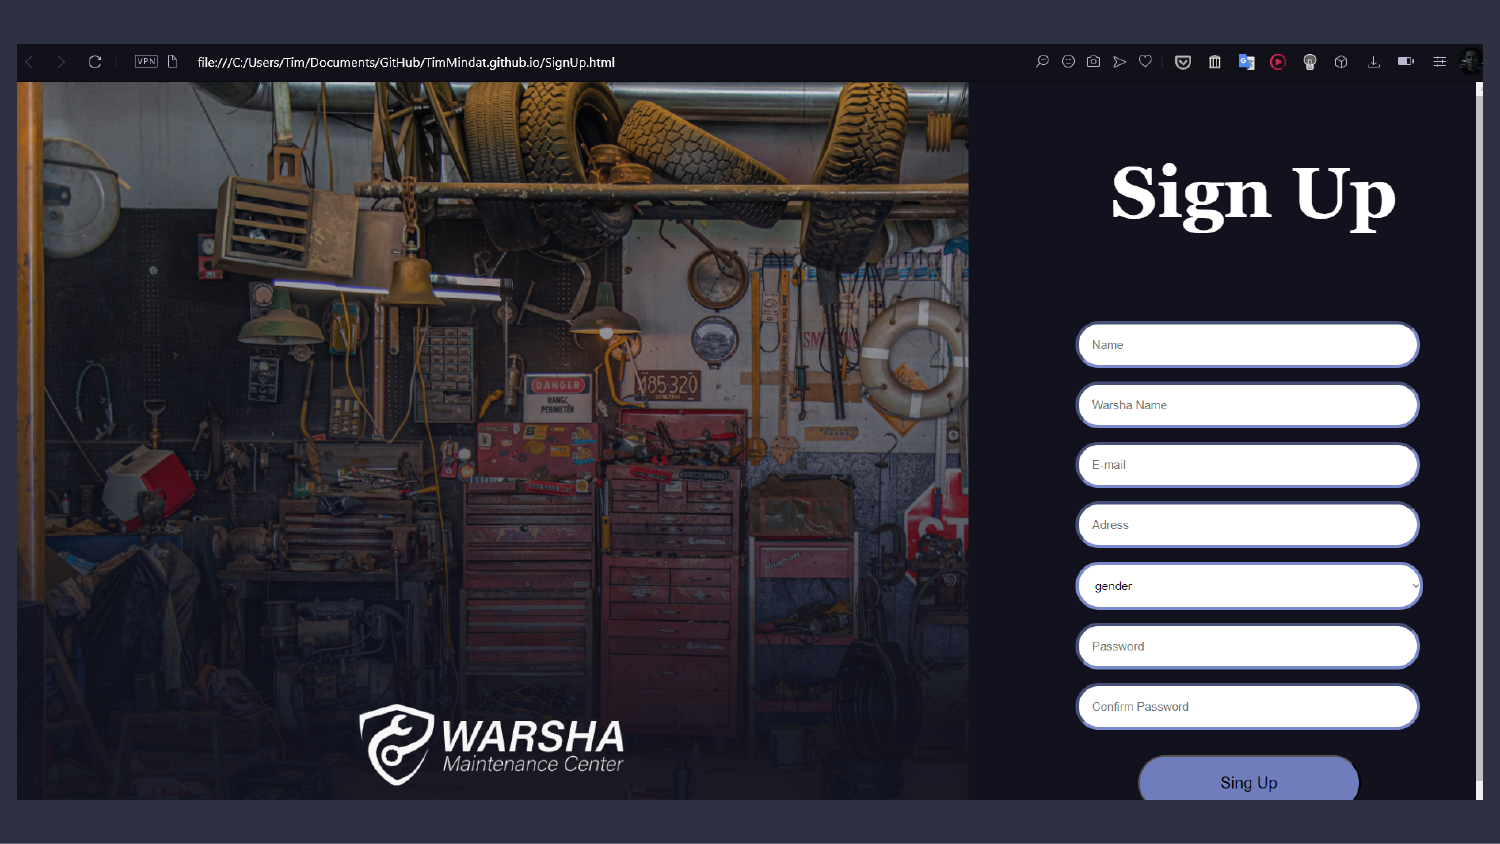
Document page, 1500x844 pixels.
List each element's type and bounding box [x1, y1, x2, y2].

text_box [0, 0, 1500, 844]
picture [16, 44, 1484, 800]
